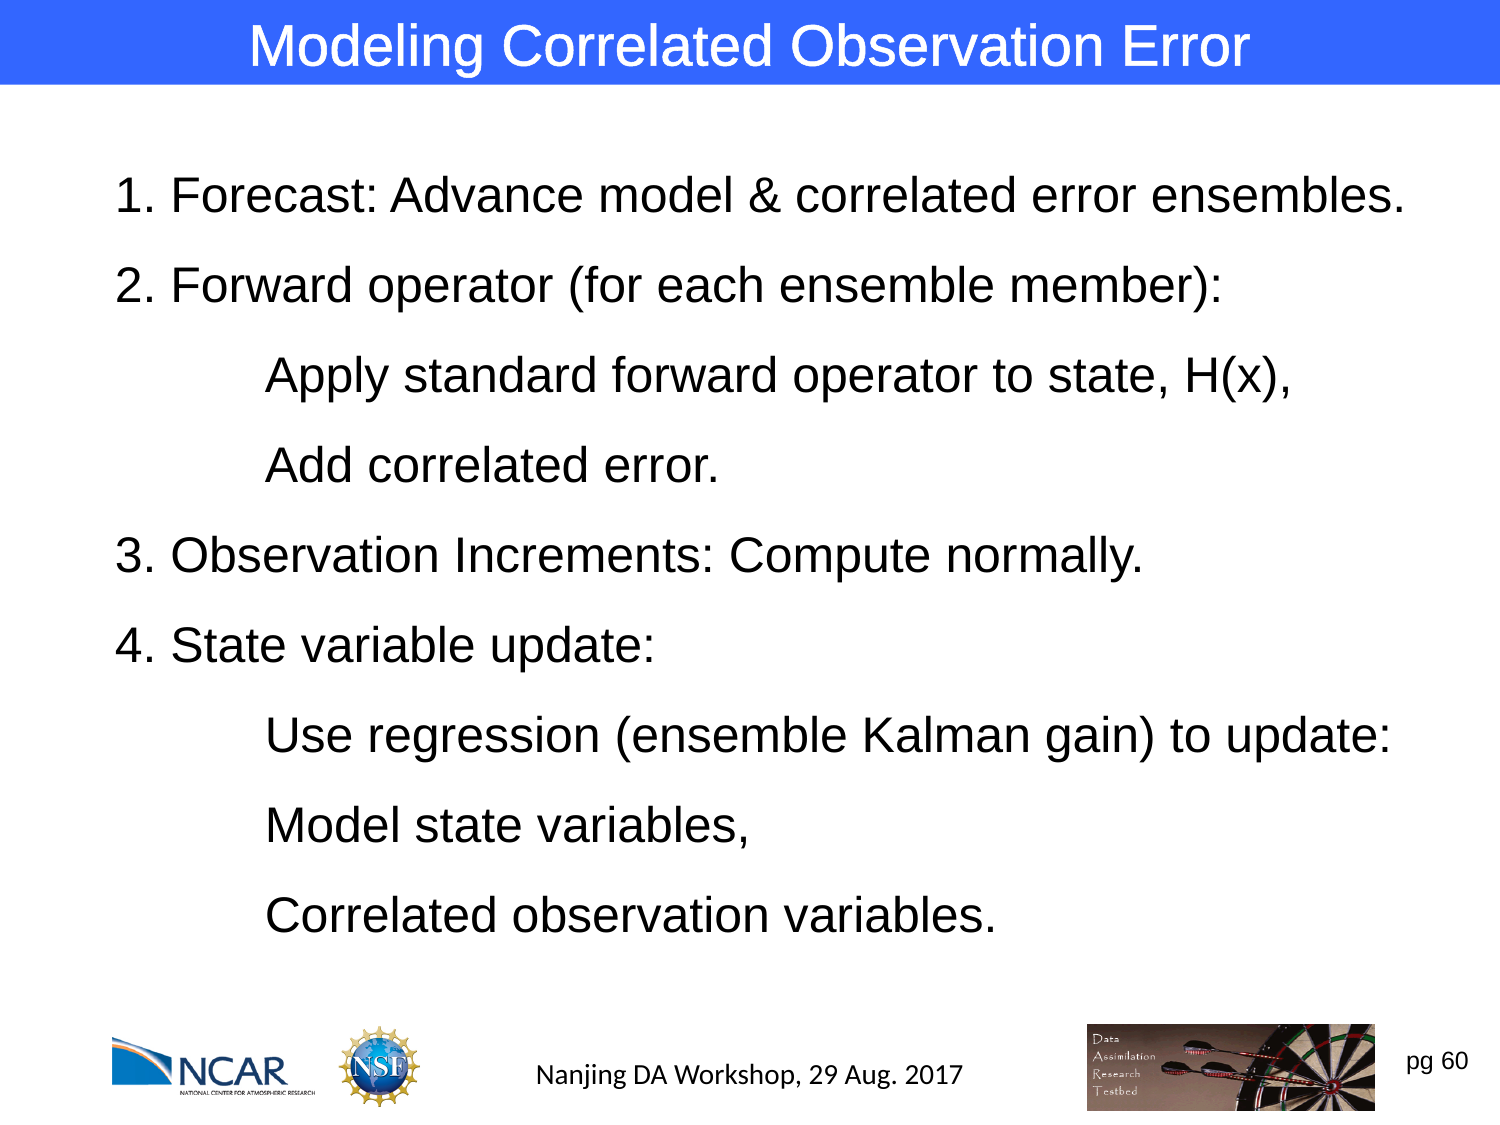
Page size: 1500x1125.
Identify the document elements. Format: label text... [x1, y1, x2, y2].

text_box Modeling Correlated Observation Error [0, 0, 1500, 85]
text_box 1. Forecast: Advance model & correlated error ensembles. 2. Forward operator (for each ensemble member): Apply standard forward operator to state, H(x), Add correlated error. 3. Observation Increments: Compute normally. 4. State variable update: Use regression (ensemble Kalman gain) to update: Model state variables, Correlated observation variables. [99, 124, 1425, 1125]
